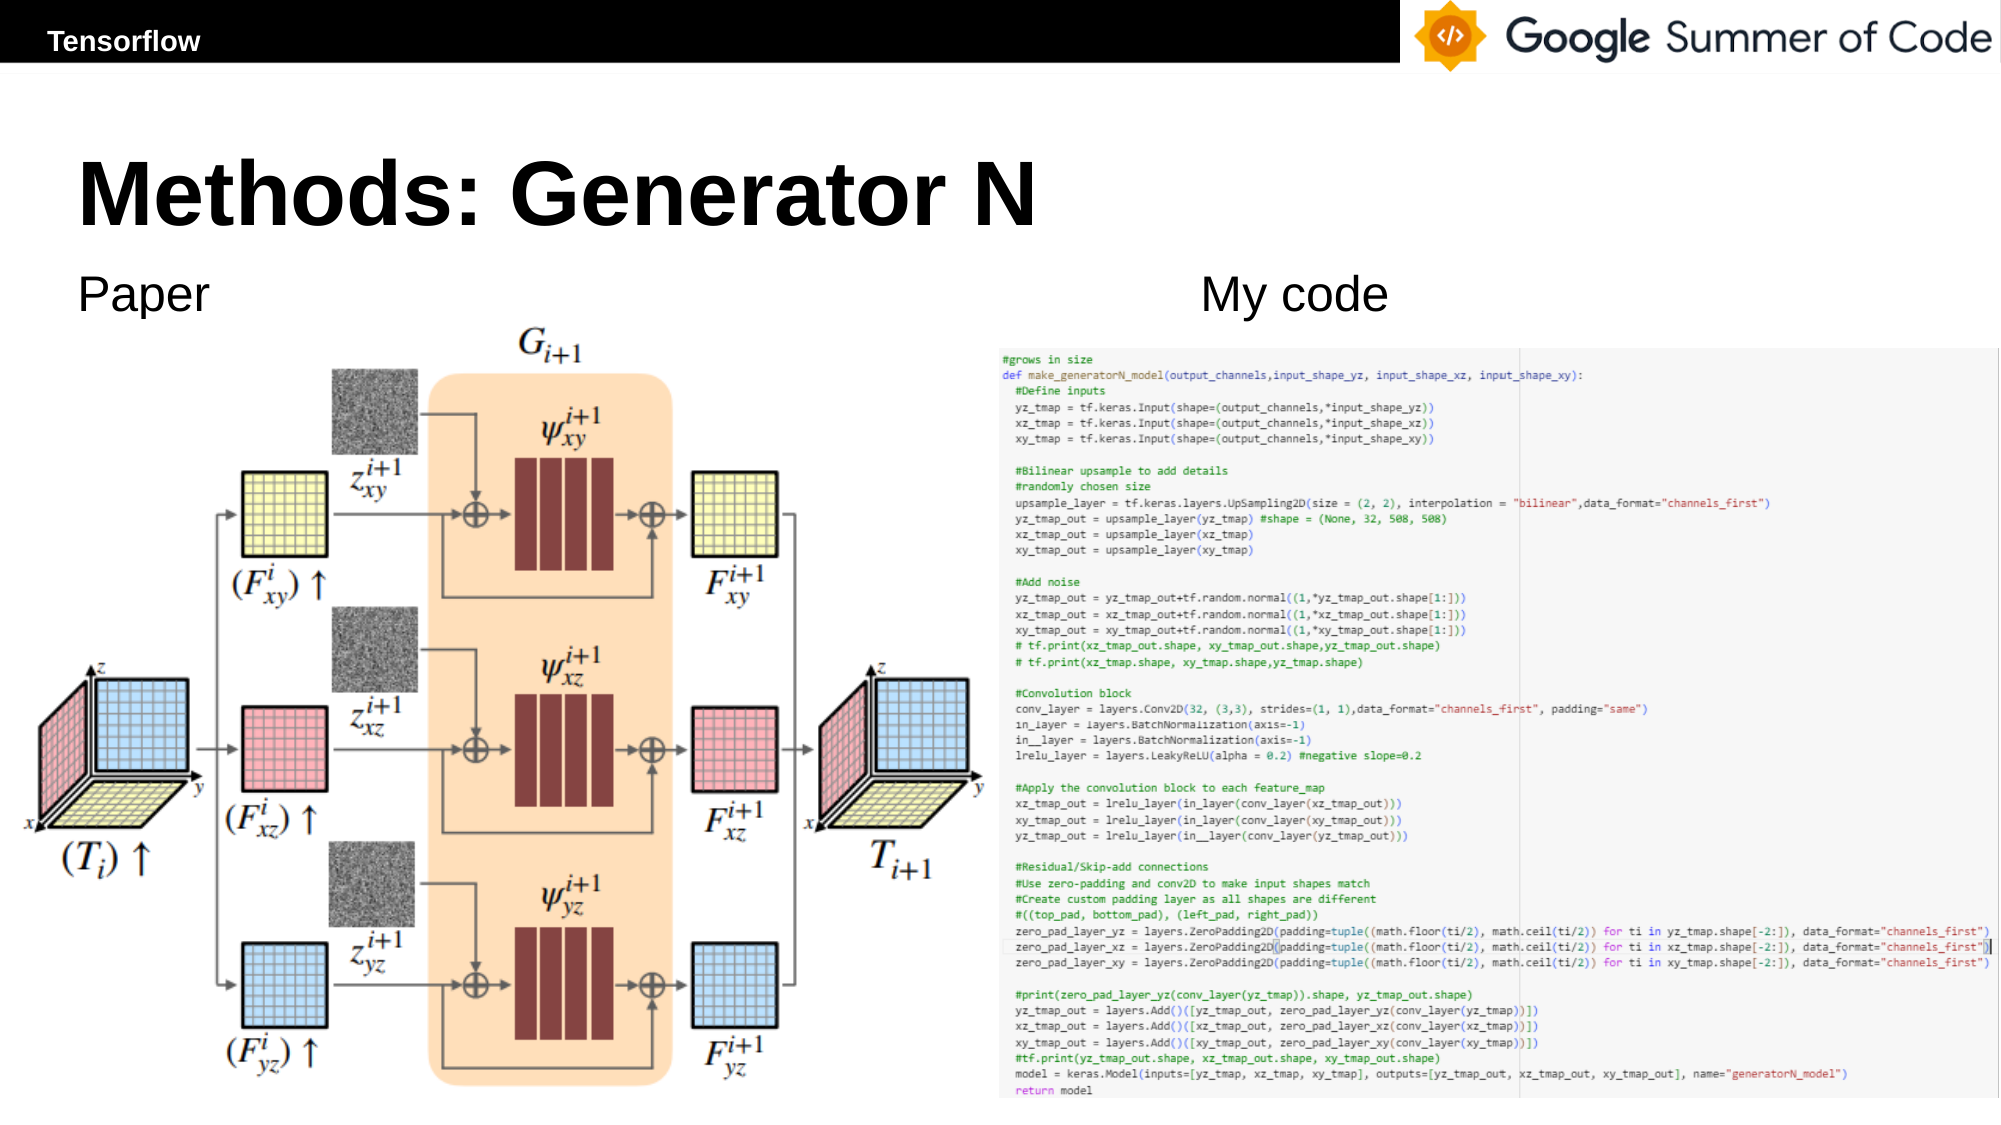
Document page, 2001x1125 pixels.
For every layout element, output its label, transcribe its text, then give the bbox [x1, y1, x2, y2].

text_box Tensorflow [47, 29, 1170, 78]
list Paper My code [62, 260, 1952, 347]
picture [0, 0, 2001, 1125]
title Methods: Generator N [62, 138, 1805, 260]
